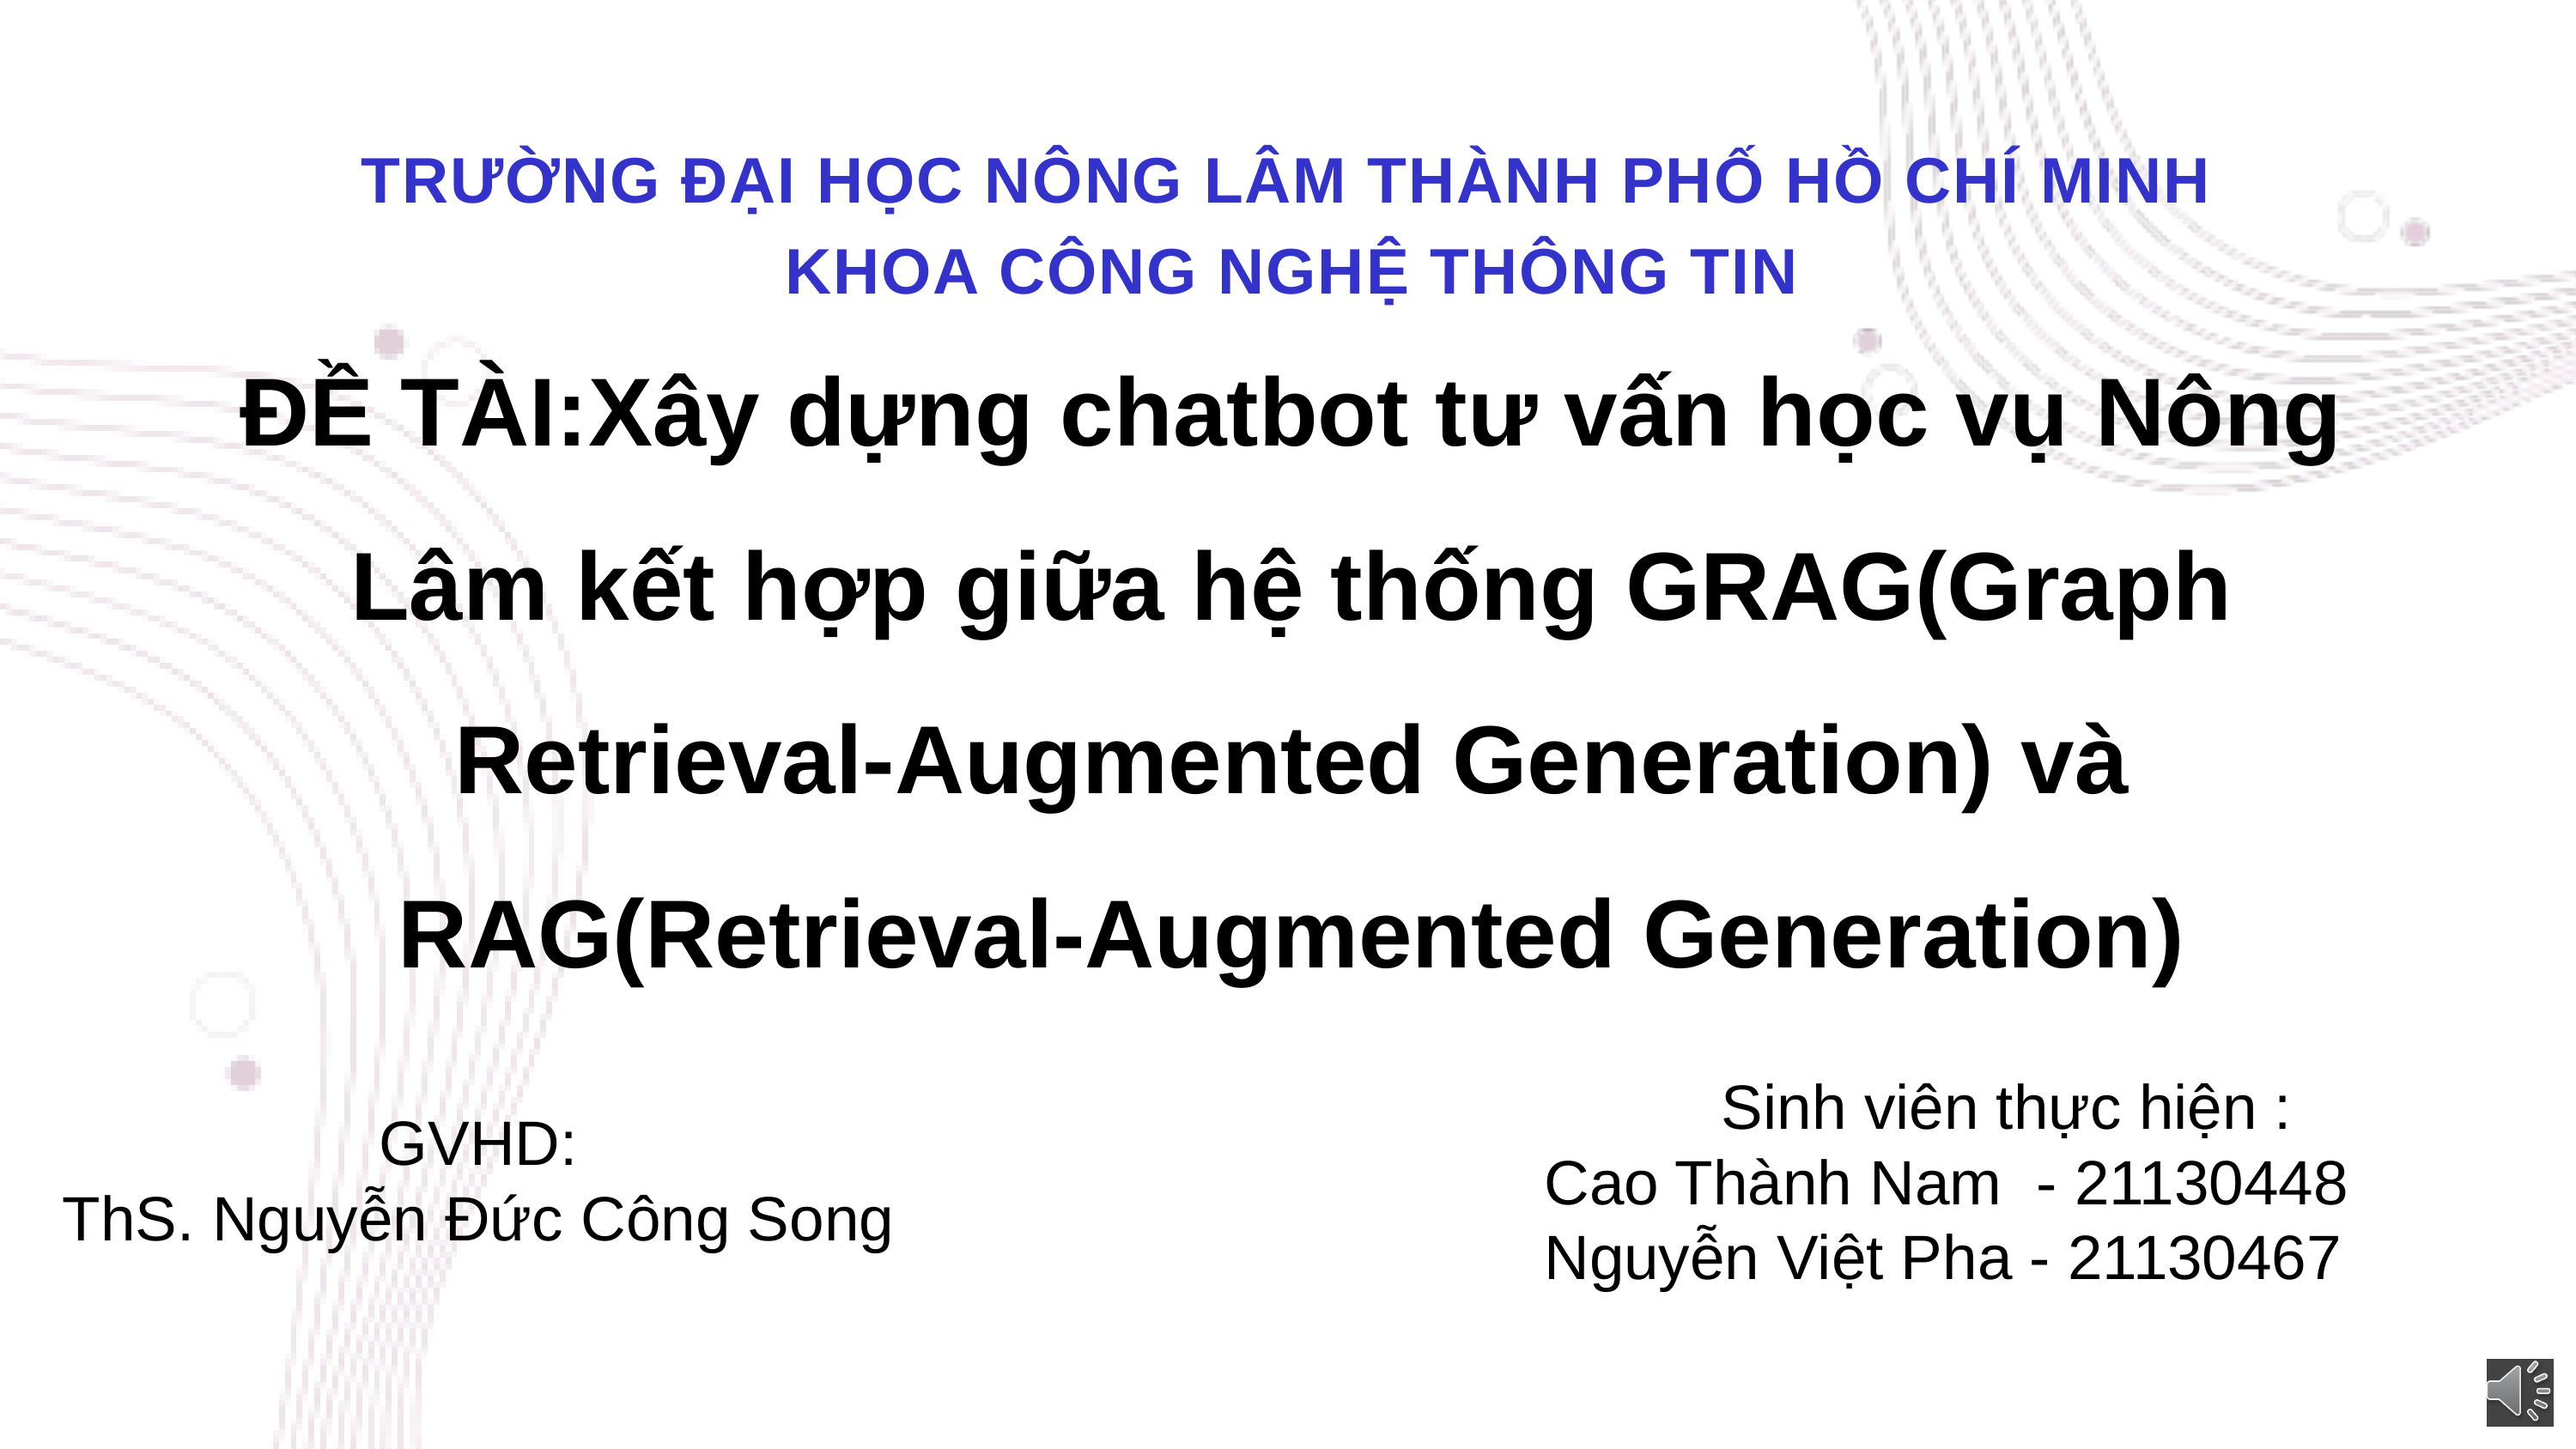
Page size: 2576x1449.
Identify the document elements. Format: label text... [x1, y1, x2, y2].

picture [2485, 1358, 2555, 1428]
text_box ĐỀ TÀI:Xây dựng chatbot tư vấn học vụ Nông Lâm kết hợp giữa hệ thống GRAG(Graph Retrieval-Augmented Generation) và RAG(Retrieval-Augmented Generation) [614, 307, 2360, 987]
text_box Sinh viên thực hiện : Cao Thành Nam - 21130448 Nguyễn Việt Pha - 21130467 [1544, 1066, 2488, 1293]
picture [1780, 0, 2576, 704]
text_box KHOA CÔNG NGHỆ THÔNG TIN [329, 154, 1969, 307]
text_box GVHD: ThS. Nguyễn Đức Công Song [614, 1102, 1135, 1253]
text_box TRƯỜNG ĐẠI HỌC NÔNG LÂM THÀNH PHỐ HỒ CHÍ MINH [329, 63, 1969, 154]
picture [0, 223, 612, 1449]
